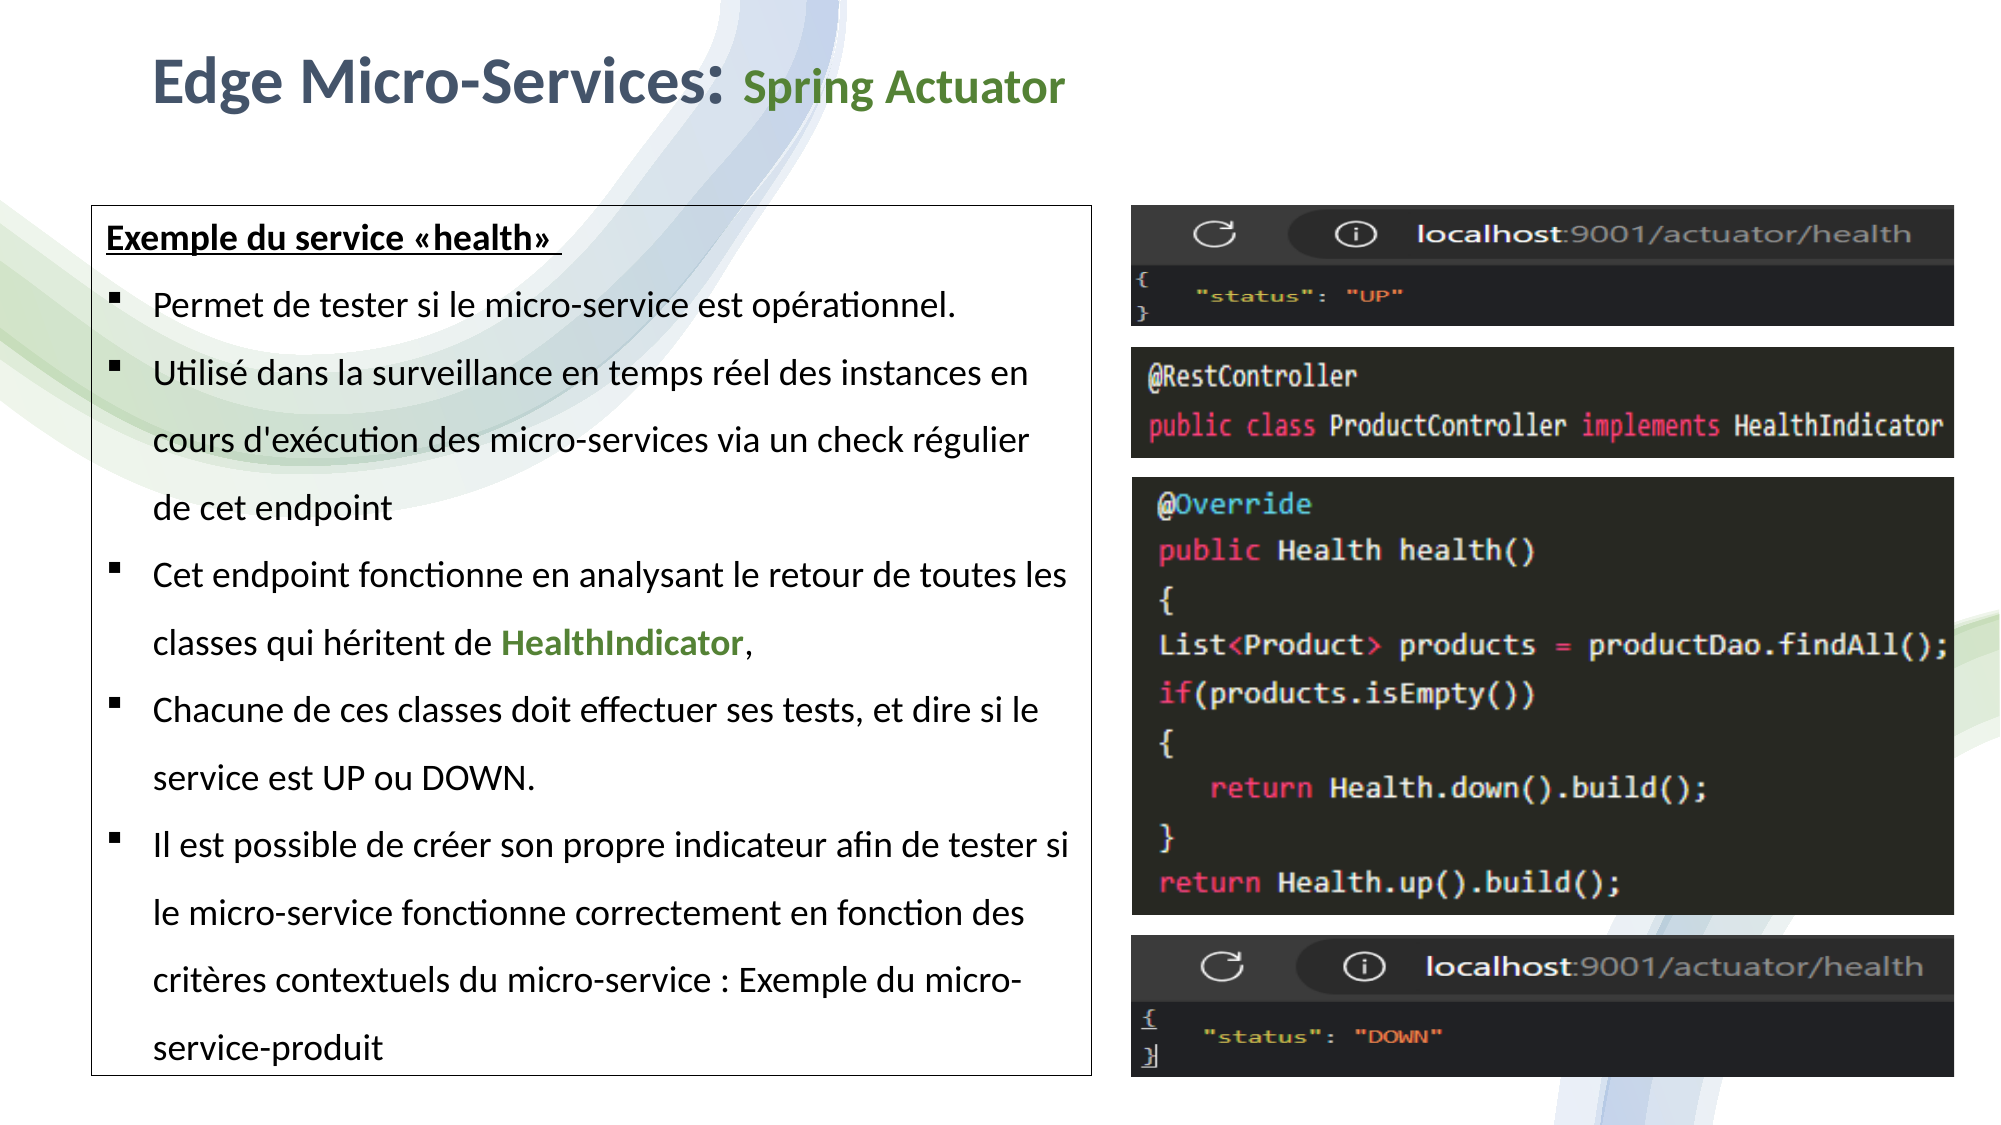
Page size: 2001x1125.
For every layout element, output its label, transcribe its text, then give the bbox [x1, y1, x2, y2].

text_box [0, 0, 2000, 1125]
picture [1130, 347, 1954, 458]
text_box Exemple du service «health» Permet de tester si le micro-service est opérationnel. Utilisé dans la surveillance en temps réel des instances en cours d'exécution des micro-services via un check régulier de cet endpoint Cet endpoint fonctionne en analysant le retour de toutes les classes qui héritent de HealthIndicator, Chacune de ces classes doit effectuer ses tests, et dire si le service est UP ou DOWN. Il est possible de créer son propre indicateur afin de tester si le micro-service fonctionne correctement en fonction des critères contextuels du micro-service : Exemple du micro-service-produit [91, 205, 1092, 1076]
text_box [0, 0, 847, 518]
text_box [1519, 644, 2000, 1091]
picture [1130, 935, 1954, 1077]
picture [1132, 477, 1954, 915]
picture [1130, 205, 1954, 326]
text_box Edge Micro-Services: Spring Actuator [847, 11, 1863, 154]
